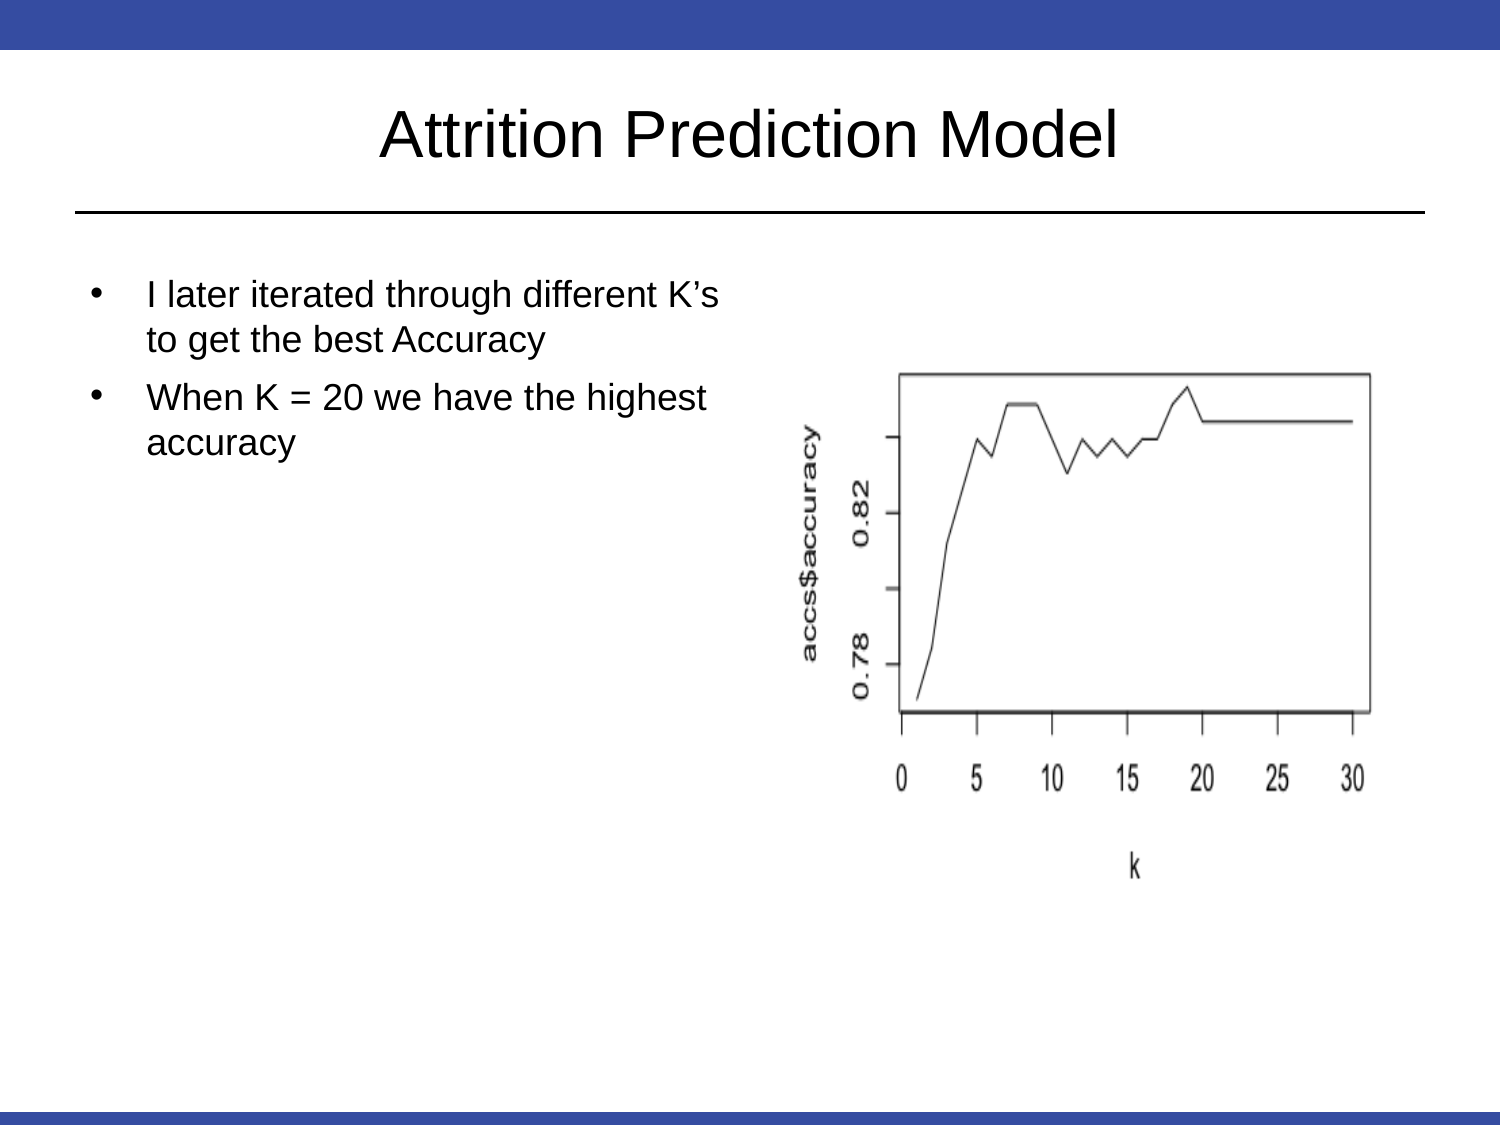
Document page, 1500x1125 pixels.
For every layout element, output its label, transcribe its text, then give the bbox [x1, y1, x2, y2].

title Attrition Prediction Model [75, 37, 1425, 225]
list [793, 286, 1426, 933]
list I later iterated through different K’s to get the best Accuracy When K = 20 we have the highest accuracy [75, 262, 738, 1005]
